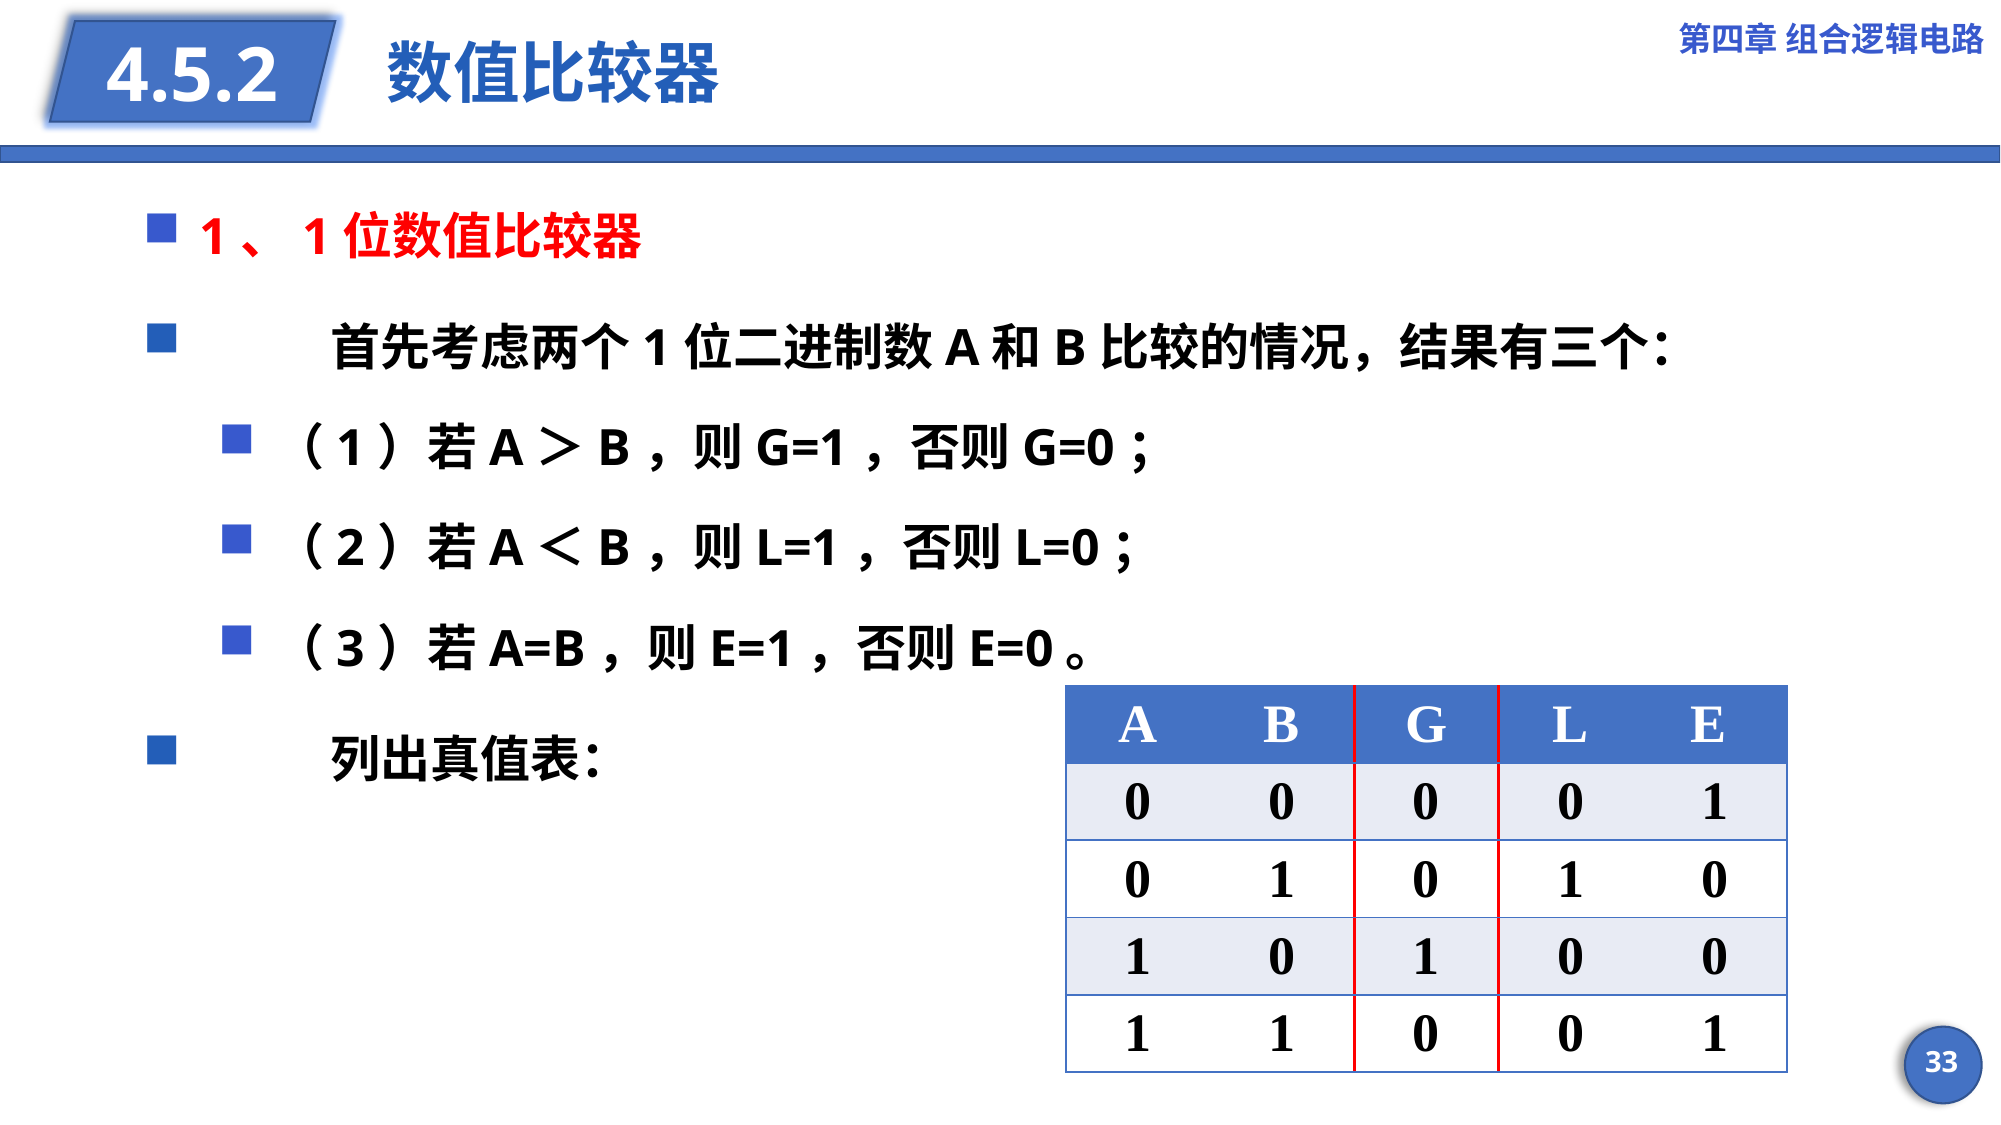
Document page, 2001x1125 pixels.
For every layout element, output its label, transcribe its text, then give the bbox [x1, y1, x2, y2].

table_cell 0 [1067, 764, 1210, 839]
table_header B [1210, 687, 1353, 762]
table_cell 1 [1643, 996, 1786, 1071]
table_cell 0 [1356, 764, 1497, 839]
table_header L [1500, 687, 1643, 762]
slide_number 33 [1895, 1033, 1989, 1094]
table_cell 0 [1356, 996, 1497, 1071]
table_cell 1 [1356, 918, 1497, 994]
text_box 4.5.2 [48, 20, 337, 123]
table_cell 0 [1210, 764, 1353, 839]
list 1、1位数值比较器 首先考虑两个1位二进制数A和B比较的情况，结果有三个： （1）若A＞B，则G=1，否则G=0； （2）若A＜B，则L=1，否则L=0； （3）若A=B，则E=1，否则E=0。 列出真值表： [128, 166, 1877, 1009]
table_cell 1 [1643, 764, 1786, 839]
table_cell 0 [1210, 918, 1353, 994]
table_cell 1 [1500, 841, 1643, 917]
table_cell 0 [1500, 764, 1643, 839]
table_cell 0 [1500, 918, 1643, 994]
table_cell 0 [1643, 841, 1786, 917]
table_header G [1356, 687, 1497, 762]
table_header E [1643, 687, 1786, 762]
table_cell 0 [1643, 918, 1786, 994]
table_cell 1 [1210, 996, 1353, 1071]
table_cell 0 [1500, 996, 1643, 1071]
table_cell 1 [1067, 996, 1210, 1071]
title 数值比较器 [371, 16, 1630, 137]
footer 第四章 组合逻辑电路 [1654, 0, 2000, 84]
table_cell 1 [1210, 841, 1353, 917]
table_cell 0 [1067, 841, 1210, 917]
table_cell 0 [1356, 841, 1497, 917]
table_header A [1067, 687, 1210, 762]
table_cell 1 [1067, 918, 1210, 994]
